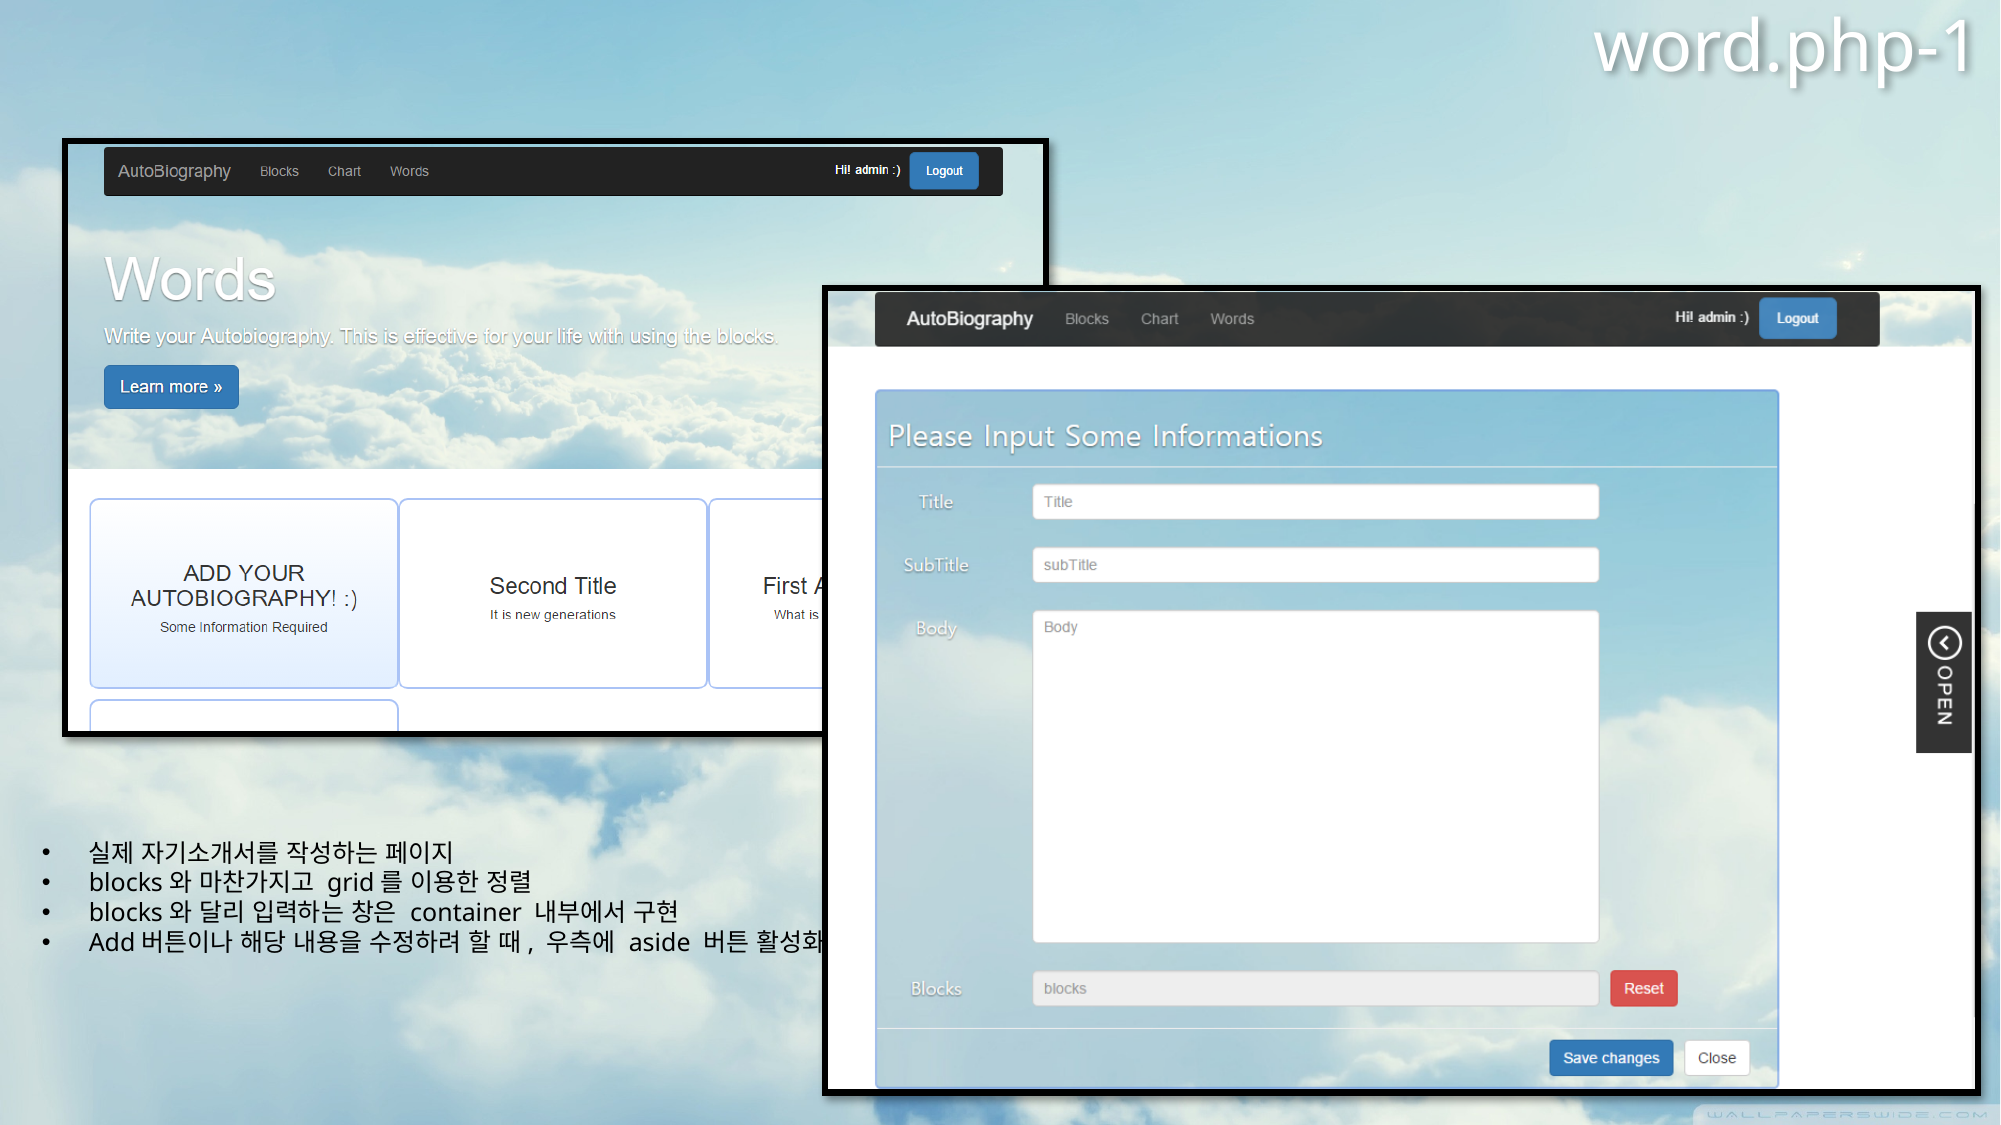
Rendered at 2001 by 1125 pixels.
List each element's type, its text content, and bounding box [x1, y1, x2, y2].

text_box 실제 자기소개서를 작성하는 페이지 blocks와 마찬가지고 grid를 이용한 정렬 blocks와 달리 입력하는 창은 container 내부에서 구현 Add버튼이나 해당 내용을 수정하려 할 때, 우측에 aside 버튼 활성화 [27, 829, 828, 965]
picture [0, 0, 2001, 1125]
text_box word.php-1 [1578, 0, 2000, 99]
